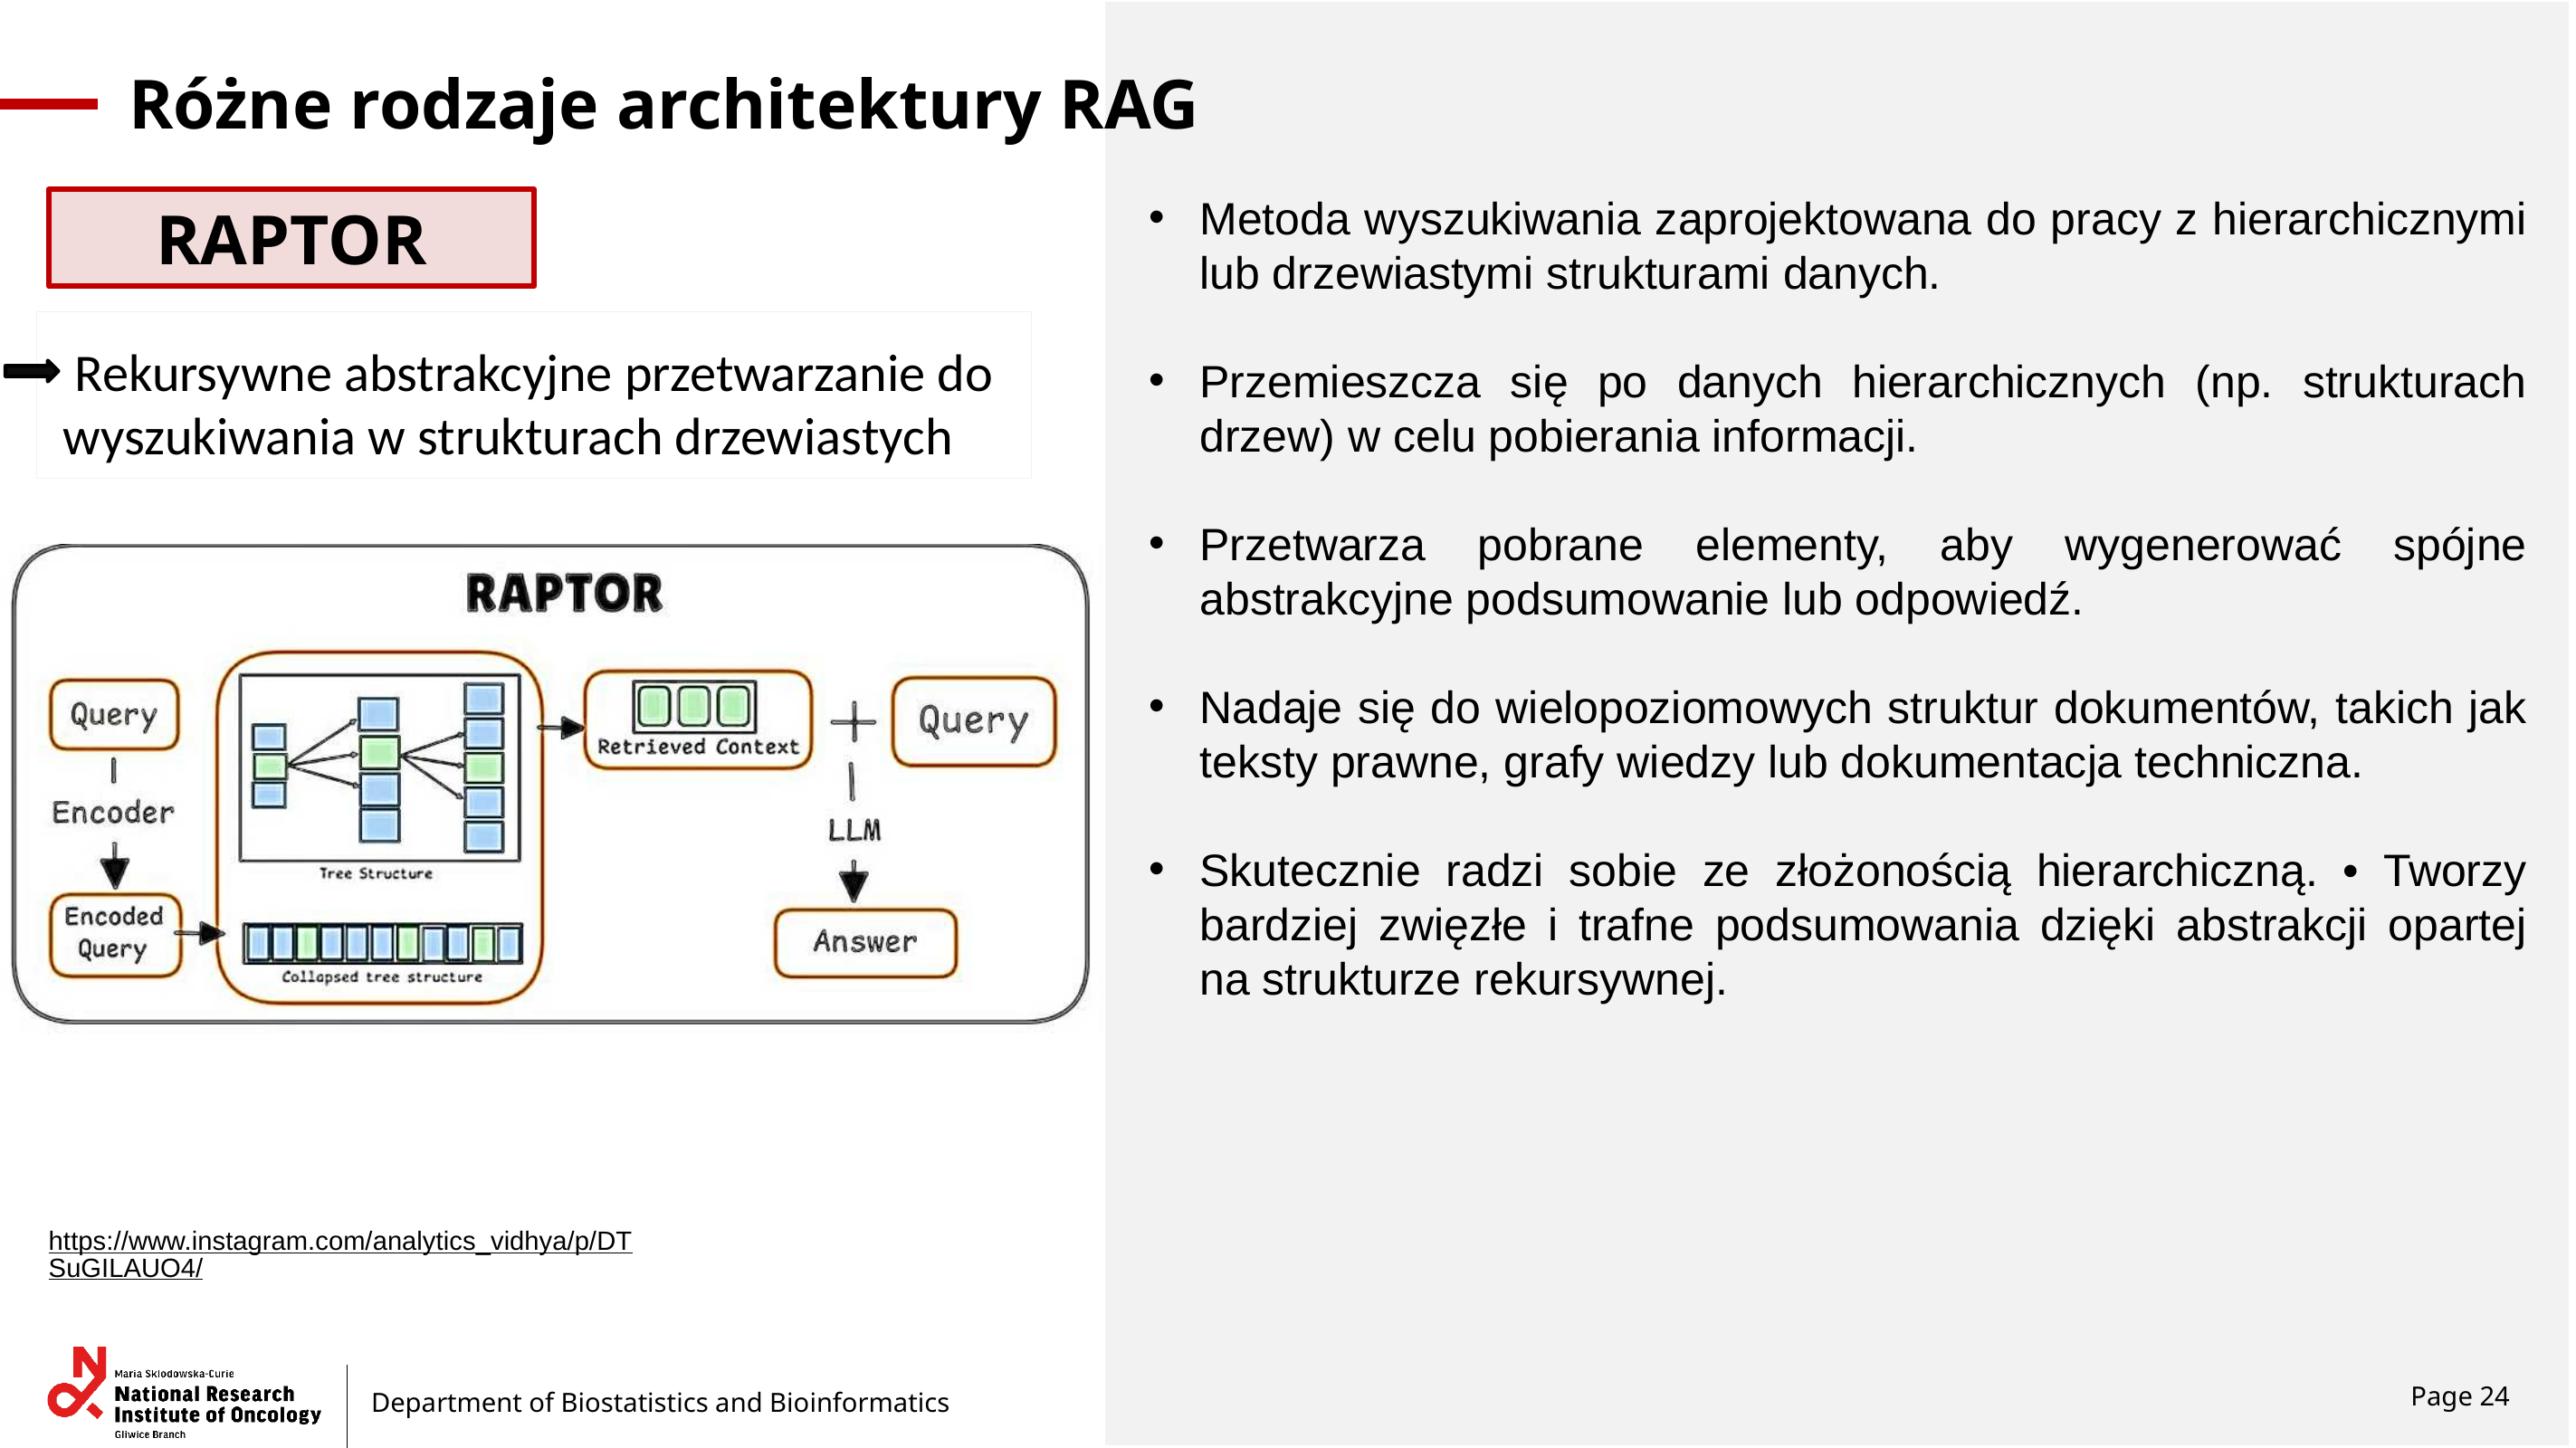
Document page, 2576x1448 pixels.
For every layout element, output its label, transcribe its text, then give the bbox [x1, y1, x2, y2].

title Różne rodzaje architektury RAG [129, 61, 2447, 287]
slide_number Page 24 [2304, 1379, 2524, 1415]
text_box RAPTOR [48, 189, 535, 287]
text_box https://www.instagram.com/analytics_vidhya/p/DTSuGILAUO4/ [48, 1224, 648, 1293]
text_box [3, 358, 61, 384]
list Metoda wyszukiwania zaprojektowana do pracy z hierarchicznymi lub drzewiastymi strukturami danych. Przemieszcza się po danych hierarchicznych (np. strukturach drzew) w celu pobierania informacji. Przetwarza pobrane elementy, aby wygenerować spójne abstrakcyjne podsumowanie lub odpowiedź. Nadaje się do wielopoziomowych struktur dokumentów, takich jak teksty prawne, grafy wiedzy lub dokumentacja techniczna. Skutecznie radzi sobie ze złożonością hierarchiczną. • Tworzy bardziej zwięzłe i trafne podsumowania dzięki abstrakcji opartej na strukturze rekursywnej. [1149, 189, 2527, 1154]
text_box [1102, 0, 2572, 1448]
picture [2, 544, 1104, 1034]
text_box Rekursywne abstrakcyjne przetwarzanie do wyszukiwania w strukturach drzewiastych [36, 311, 1032, 479]
picture [47, 1347, 321, 1438]
